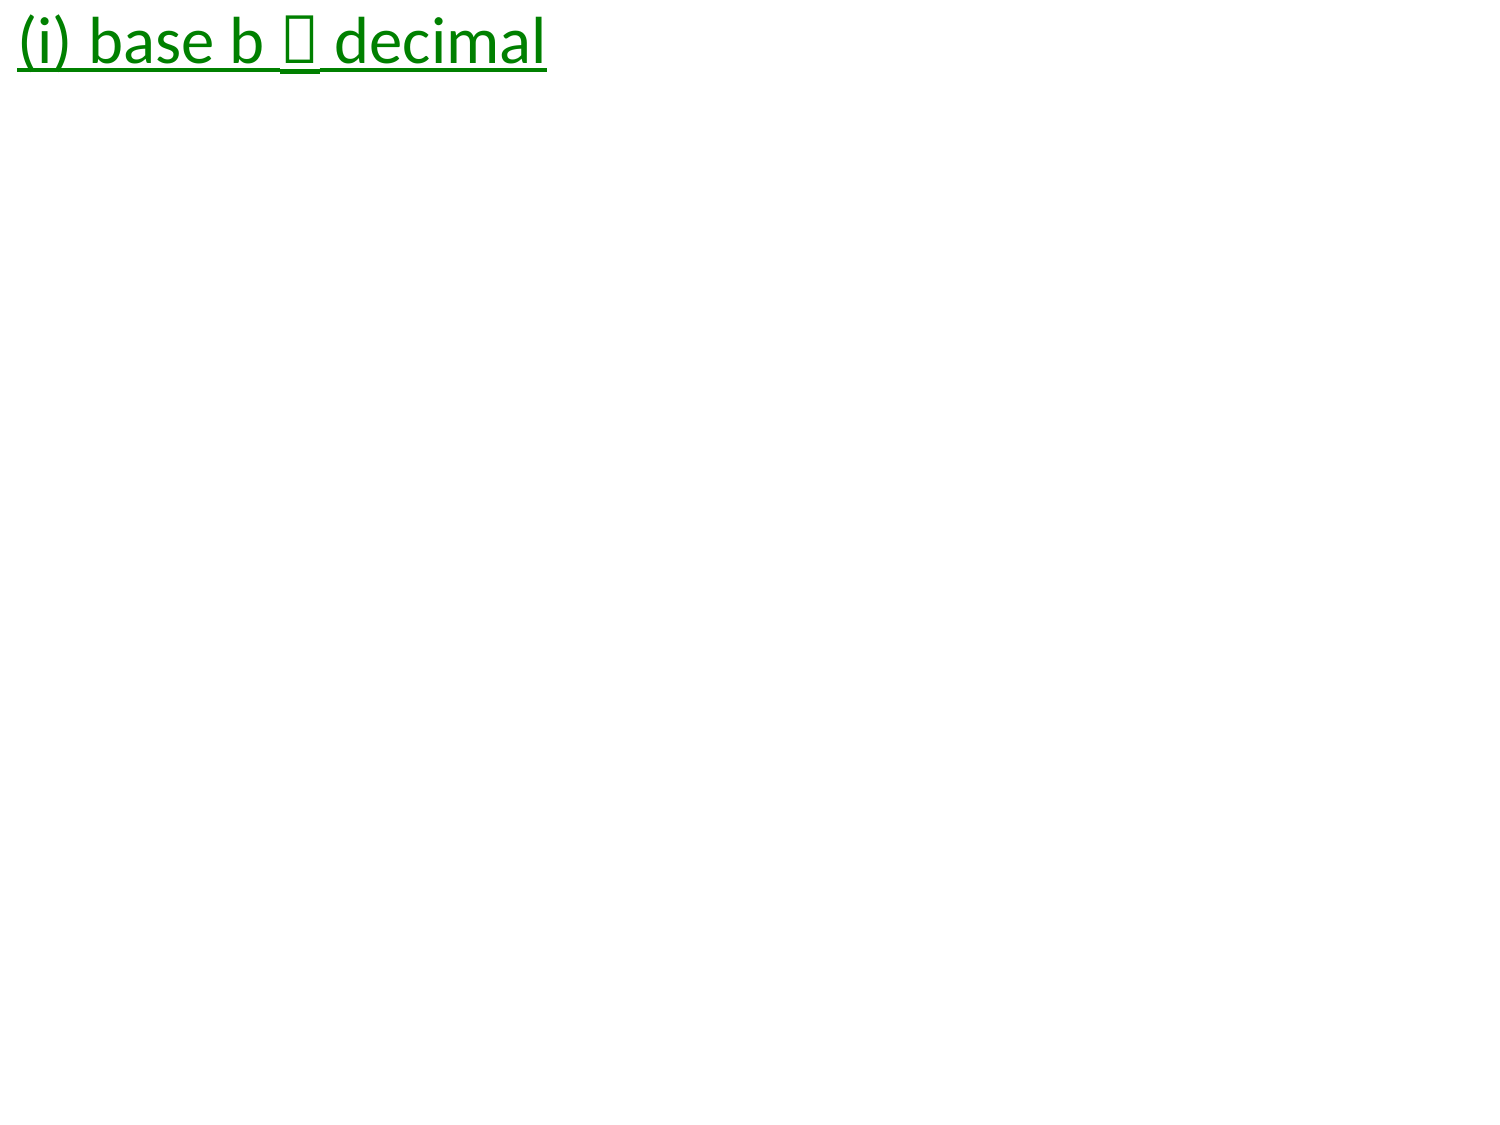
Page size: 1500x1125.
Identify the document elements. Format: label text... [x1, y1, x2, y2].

title (i) base b  decimal [2, 0, 1353, 131]
